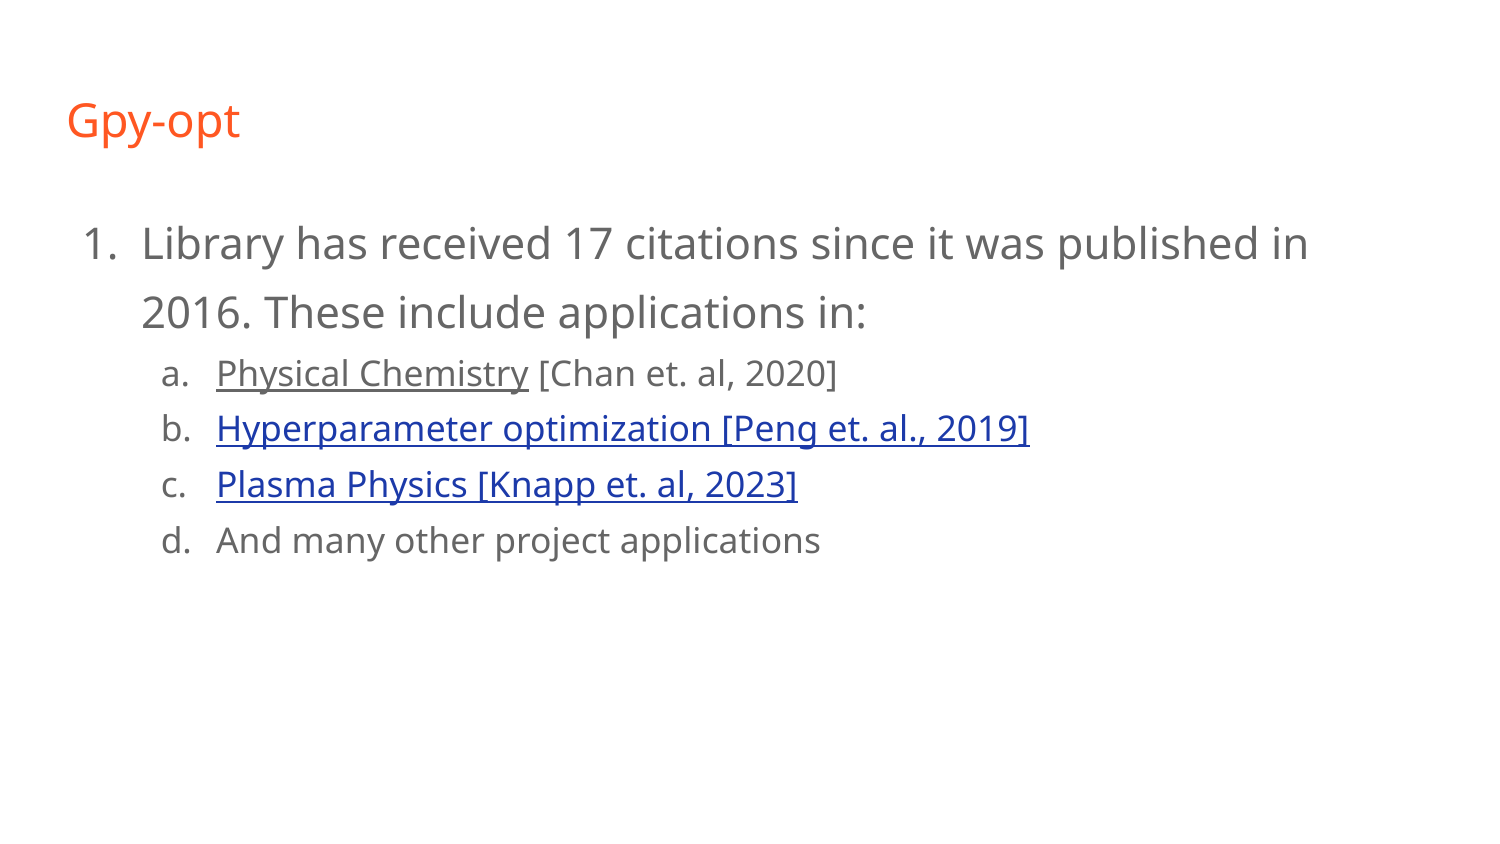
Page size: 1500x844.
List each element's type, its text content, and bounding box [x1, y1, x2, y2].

list Library has received 17 citations since it was published in 2016. These include applications in: Physical Chemistry [Chan et. al, 2020] Hyperparameter optimization [Peng et. al., 2019] Plasma Physics [Knapp et. al, 2023] And many other project applications [51, 189, 1449, 750]
title Gpy-opt [51, 72, 1449, 167]
